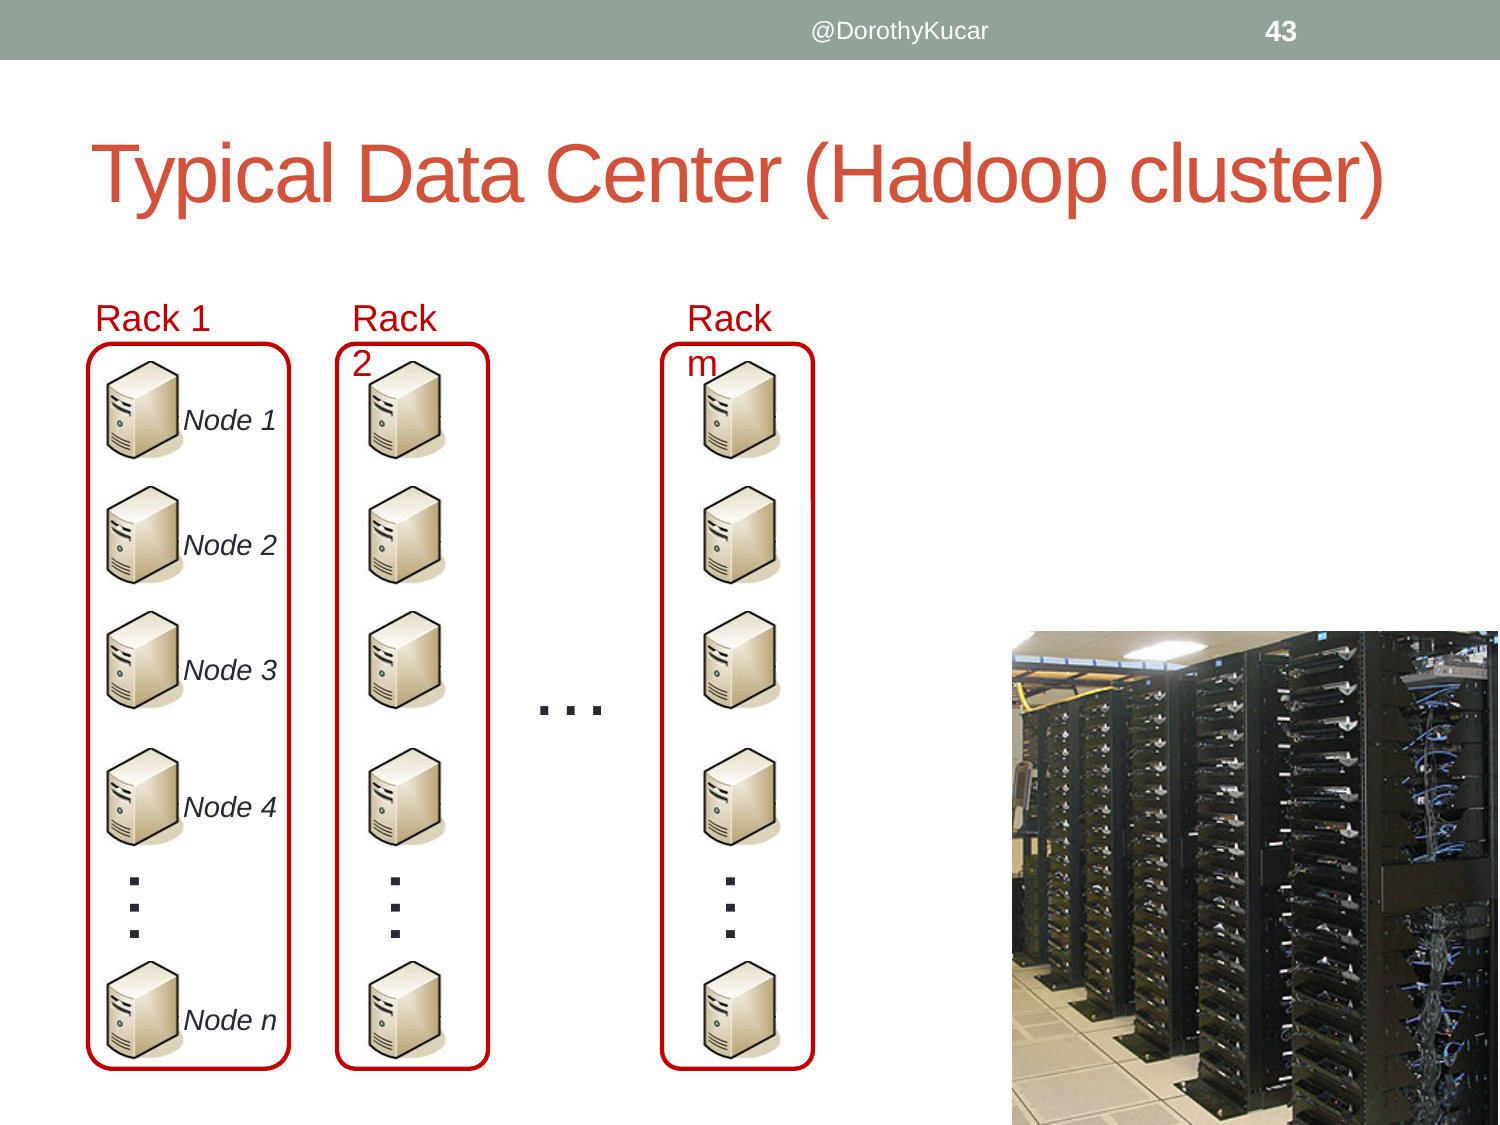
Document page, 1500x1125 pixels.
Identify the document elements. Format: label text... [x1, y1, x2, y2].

footer @DorothyKucar [562, 3, 1238, 57]
title Typical Data Center (Hadoop cluster) [75, 87, 1425, 250]
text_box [87, 286, 1498, 1125]
slide_number 43 [1250, 3, 1425, 57]
